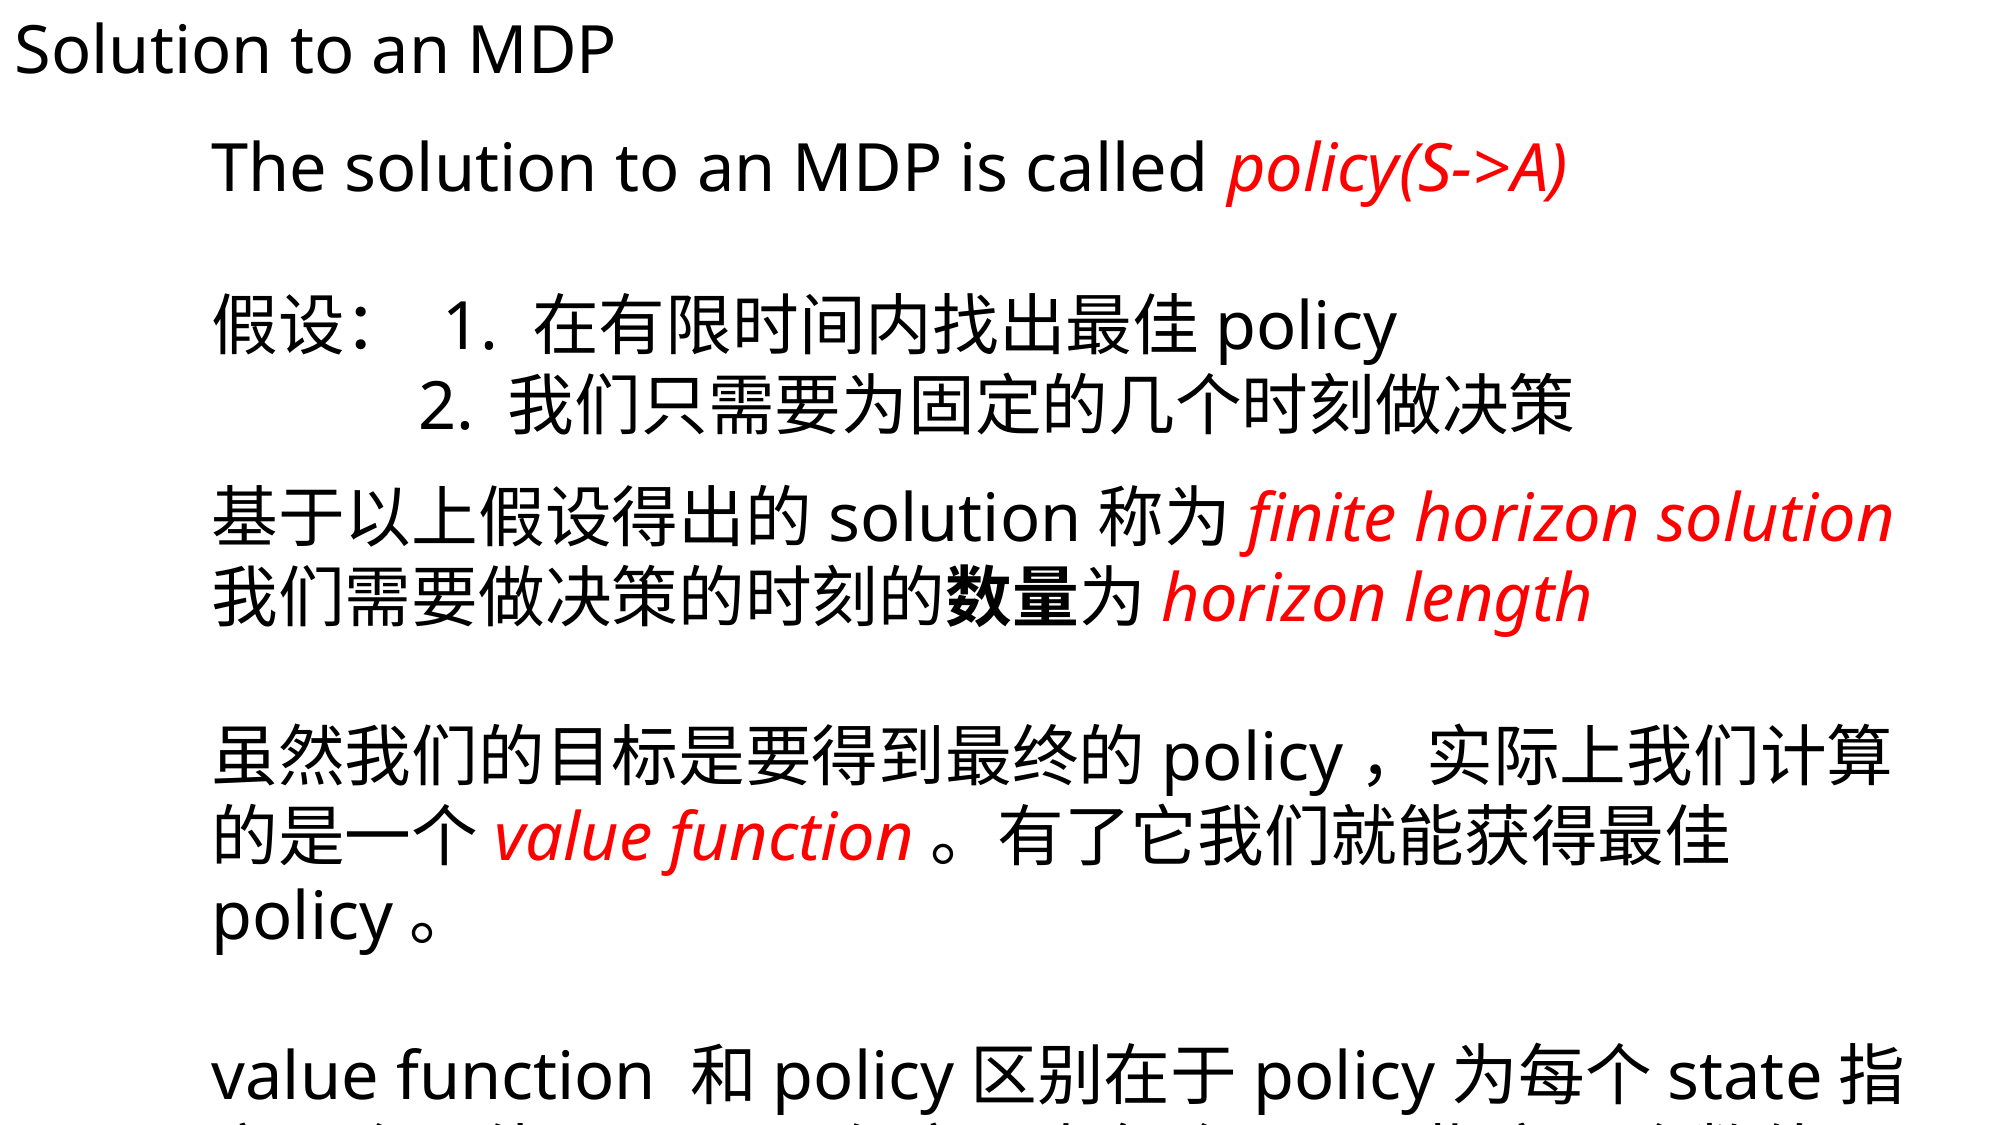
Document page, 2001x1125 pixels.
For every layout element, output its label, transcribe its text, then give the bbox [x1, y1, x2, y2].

text_box The solution to an MDP is called policy(S->A) [196, 117, 1605, 212]
text_box 基于以上假设得出的solution称为finite horizon solution 我们需要做决策的时刻的数量为horizon length [196, 467, 1950, 642]
text_box Solution to an MDP [0, 0, 1129, 95]
text_box 假设： 1. 在有限时间内找出最佳policy 2. 我们只需要为固定的几个时刻做决策 [196, 275, 1950, 450]
text_box 虽然我们的目标是要得到最终的policy，实际上我们计算的是一个value function。有了它我们就能获得最佳policy。 value function 和policy区别在于policy为每个state指定一个最佳action，但它是为每个state指定一个数值。 [196, 705, 1950, 1125]
